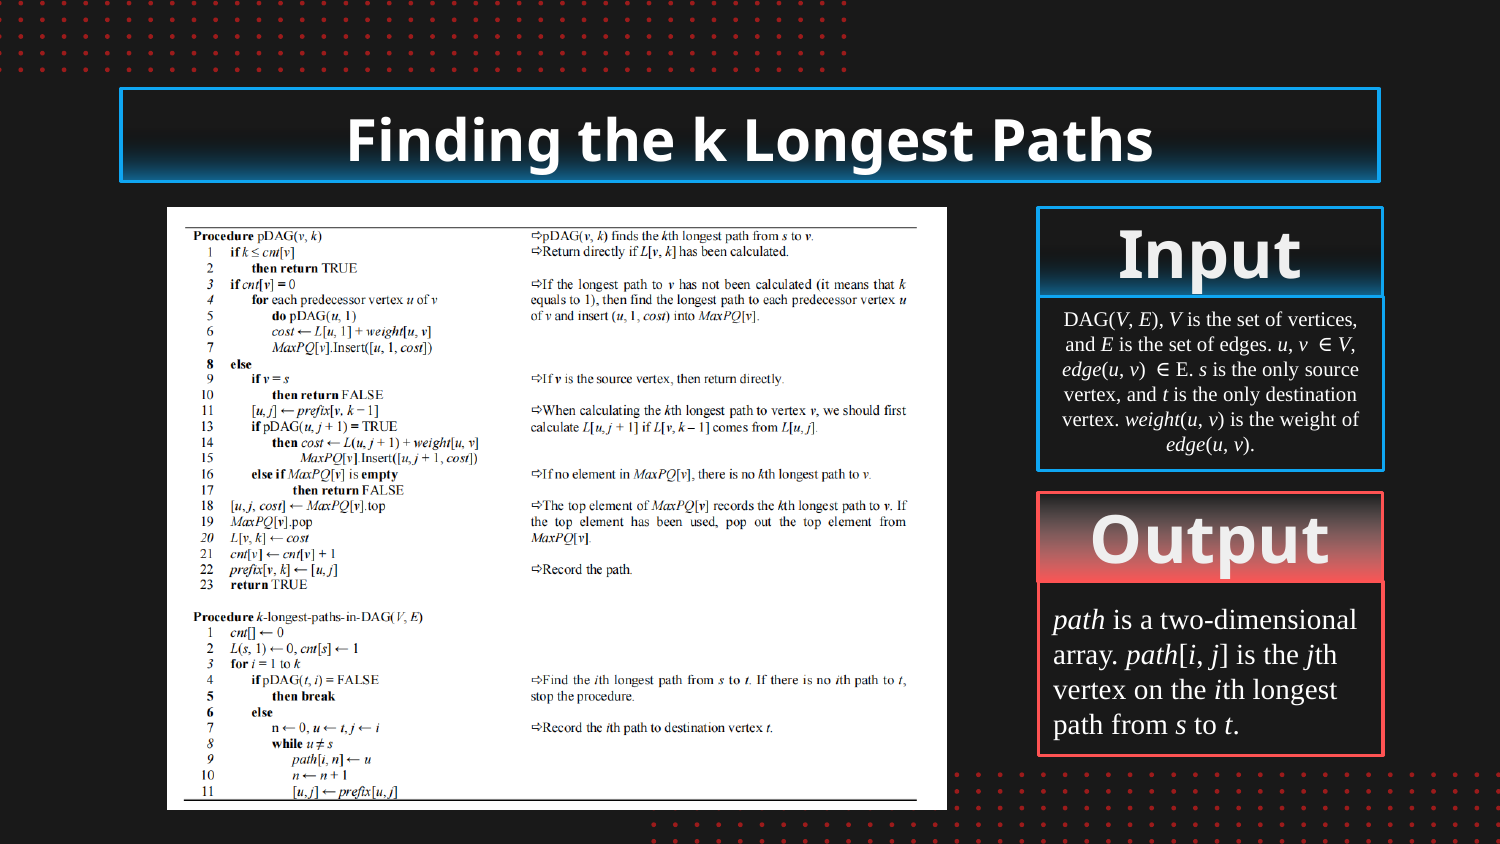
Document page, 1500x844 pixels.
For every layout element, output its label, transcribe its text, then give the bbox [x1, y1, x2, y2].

picture [166, 207, 947, 810]
text_box Output [1038, 492, 1383, 581]
title Finding the k Longest Paths [119, 87, 1381, 183]
text_box Input [1038, 207, 1383, 296]
text_box DAG(V, E), V is the set of vertices, and E is the set of edges. u, v ∈ V, edge(u, v) ∈ E. s is the only source vertex, and t is the only destination vertex. weight(u, v) is the weight of edge(u, v). [1037, 296, 1384, 471]
text_box path is a two-dimensional array. path[i, j] is the jth vertex on the ith longest path from s to t. [1038, 581, 1383, 756]
